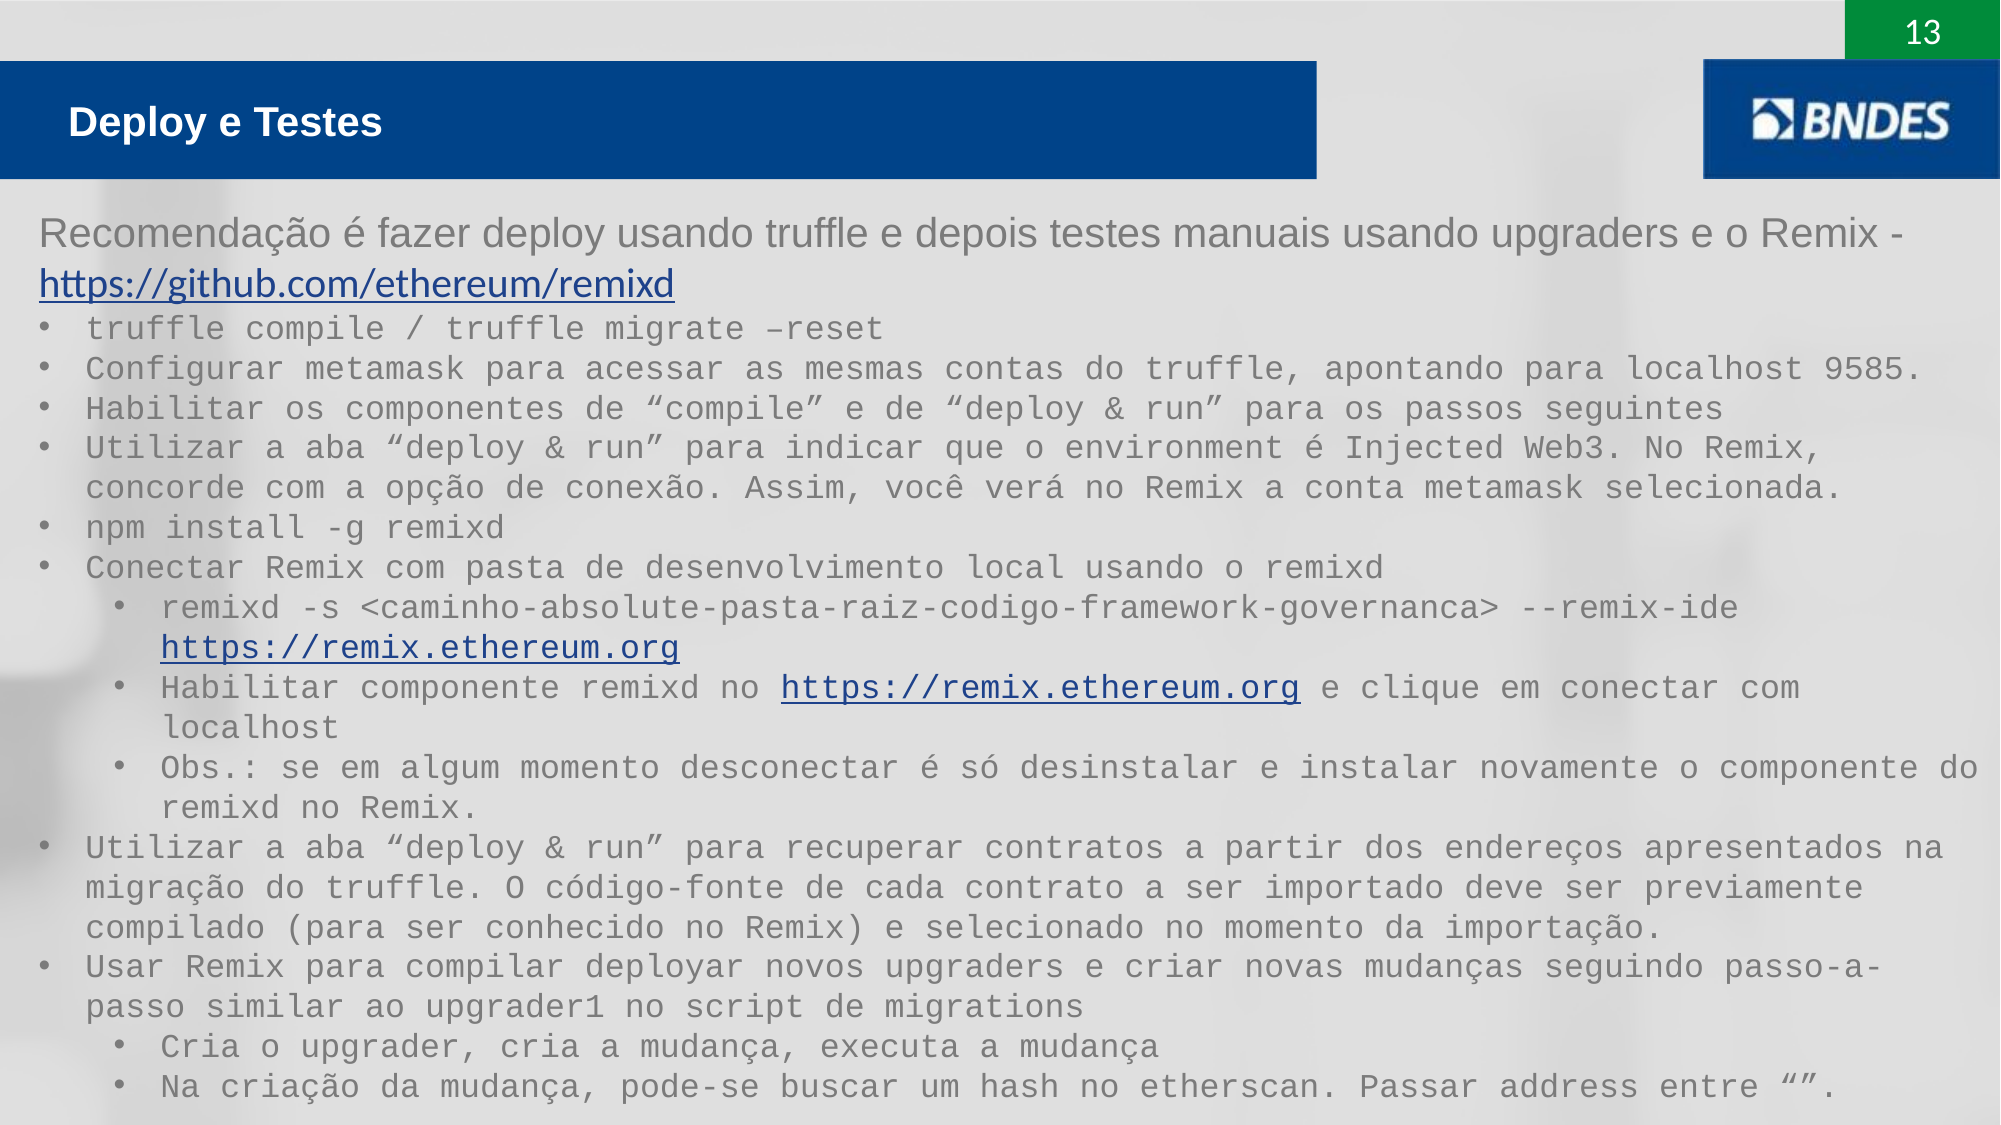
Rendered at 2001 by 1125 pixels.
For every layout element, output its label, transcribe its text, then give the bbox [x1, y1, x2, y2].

picture [1703, 2, 2001, 1125]
text_box [0, 60, 1318, 180]
text_box Recomendação é fazer deploy usando truffle e depois testes manuais usando upgraders e o Remix - https://github.com/ethereum/remixd truffle compile / truffle migrate –reset Configurar metamask para acessar as mesmas contas do truffle, apontando para localhost 9585. Habilitar os componentes de “compile” e de “deploy & run” para os passos seguintes Utilizar a aba “deploy & run” para indicar que o environment é Injected Web3. No Remix, concorde com a opção de conexão. Assim, você verá no Remix a conta metamask selecionada. npm install -g remixd Conectar Remix com pasta de desenvolvimento local usando o remixd remixd -s <caminho-absolute-pasta-raiz-codigo-framework-governanca> --remix-ide https://remix.ethereum.org Habilitar componente remixd no https://remix.ethereum.org e clique em conectar com localhost Obs.: se em algum momento desconectar é só desinstalar e instalar novamente o componente do remixd no Remix. Utilizar a aba “deploy & run” para recuperar contratos a partir dos endereços apresentados na migração do truffle. O código-fonte de cada contrato a ser importado deve ser previamente compilado (para ser conhecido no Remix) e selecionado no momento da importação. Usar Remix para compilar deployar novos upgraders e criar novas mudanças seguindo passo-a-passo similar ao upgrader1 no script de migrations Cria o upgrader, cria a mudança, executa a mudança Na criação da mudança, pode-se buscar um hash no etherscan. Passar address entre “”. [23, 198, 2000, 1112]
text_box Deploy e Testes [56, 89, 395, 151]
